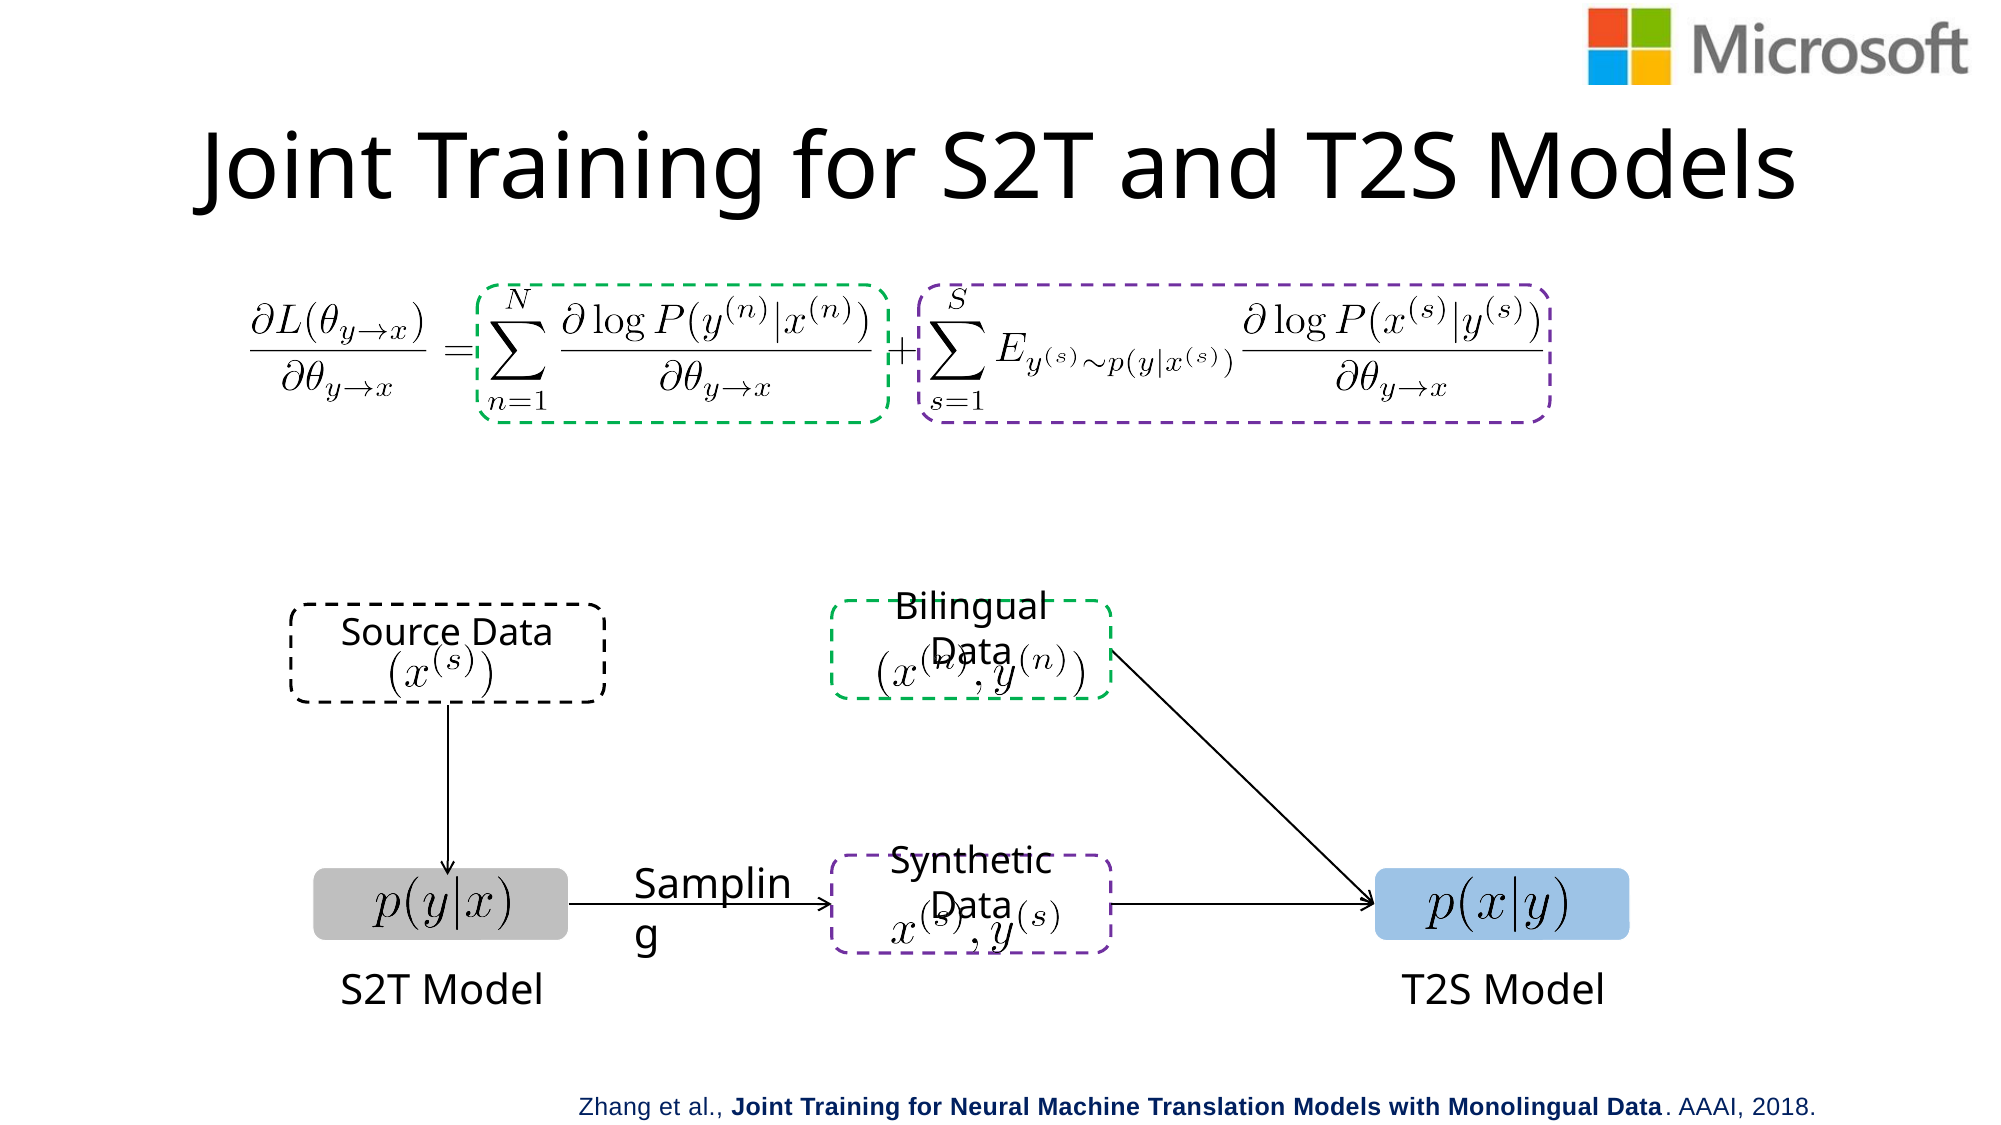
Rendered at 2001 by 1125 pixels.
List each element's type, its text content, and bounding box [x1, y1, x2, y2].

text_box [290, 600, 1631, 953]
text_box S2T Model [325, 955, 560, 1021]
title Joint Training for S2T and T2S Models [137, 59, 1863, 243]
text_box Zhang et al., Joint Training for Neural Machine Translation Models with Monolingual Data. AAAI, 2018. [520, 1093, 1875, 1121]
text_box [486, 283, 877, 288]
list [137, 243, 1863, 958]
text_box [478, 410, 886, 425]
text_box T2S Model [1386, 955, 1621, 1021]
picture [249, 288, 1567, 410]
text_box [927, 283, 1539, 288]
picture [891, 900, 1059, 953]
picture [1582, 3, 1976, 85]
text_box [921, 410, 1548, 425]
